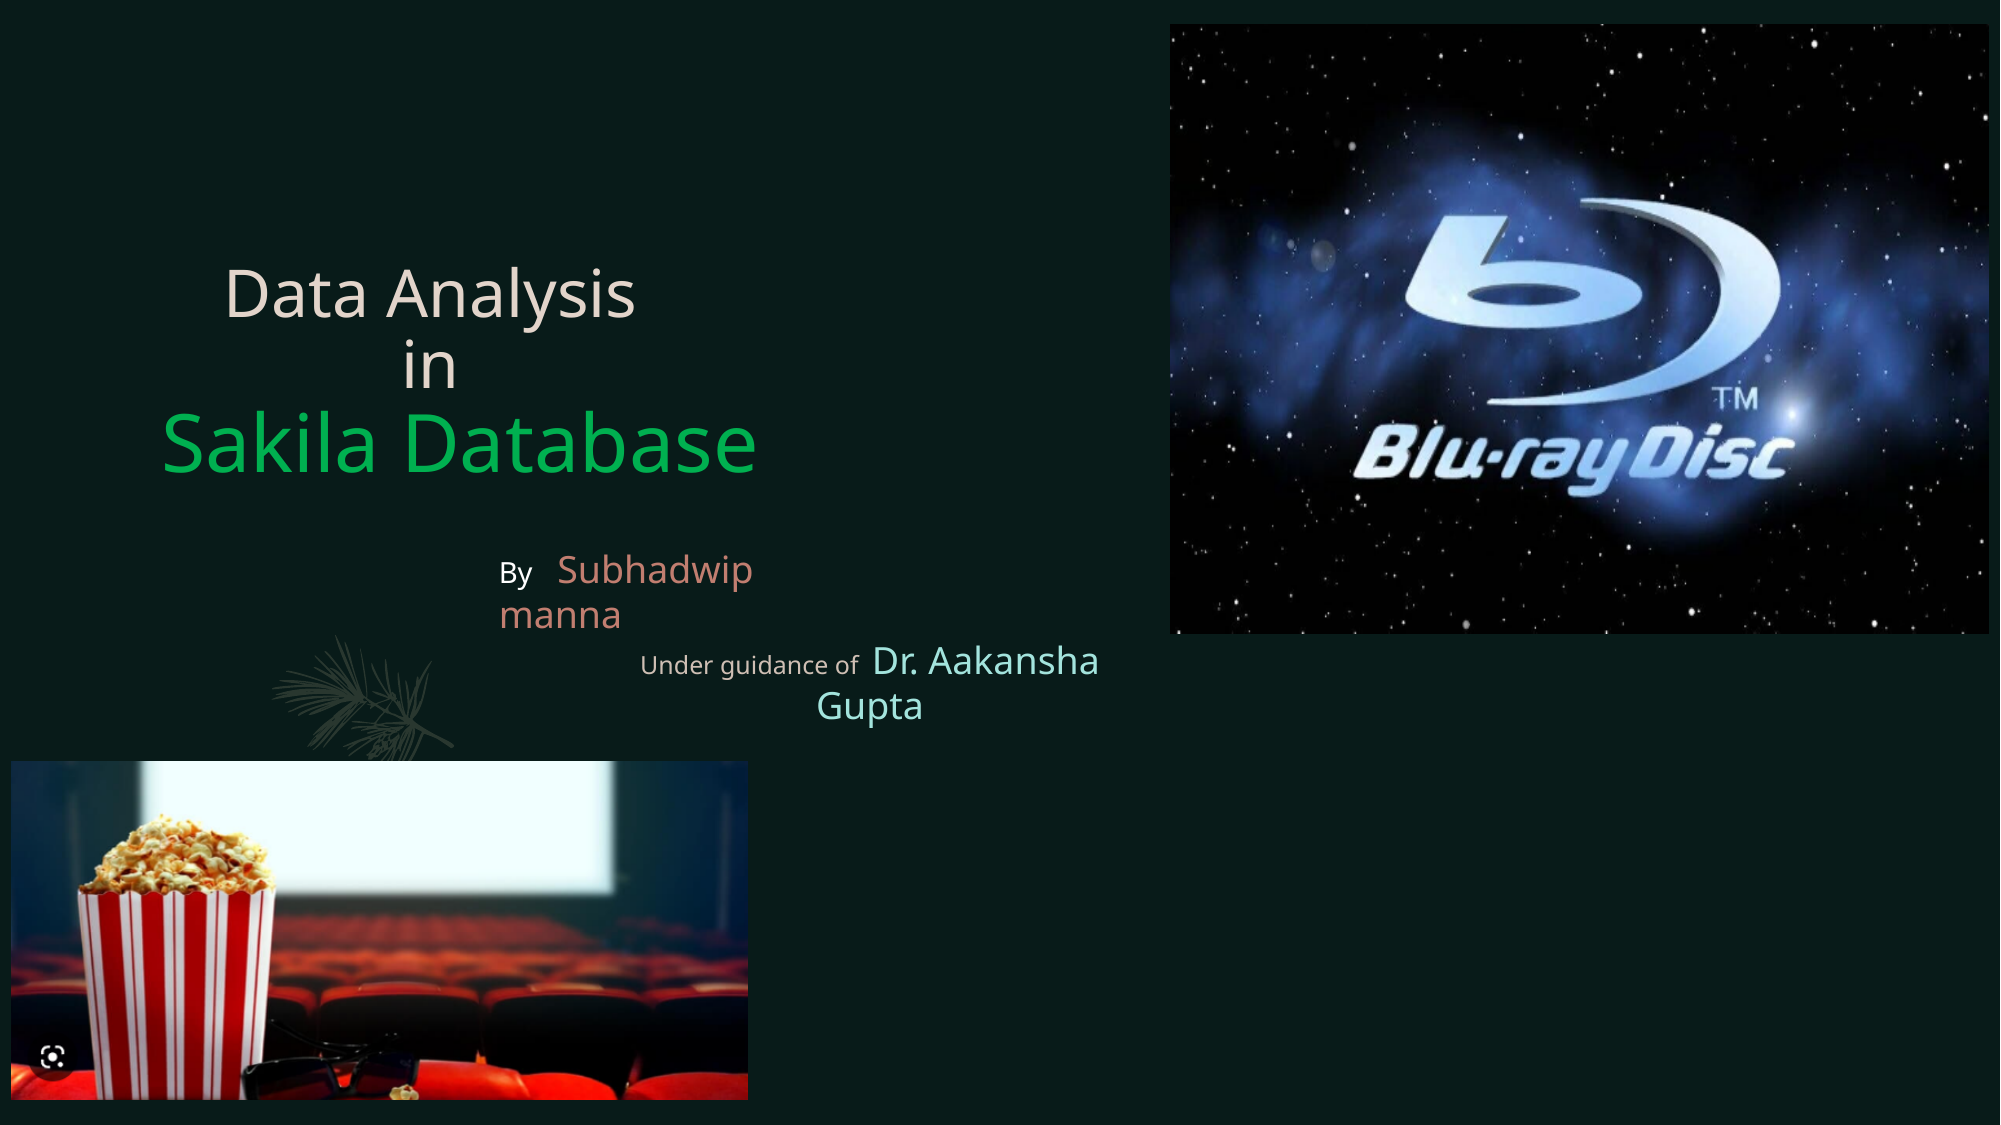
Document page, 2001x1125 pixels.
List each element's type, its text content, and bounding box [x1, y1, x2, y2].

text_box By Subhadwip manna [483, 538, 899, 644]
picture [11, 761, 748, 1100]
picture [1170, 24, 1989, 634]
title Data Analysis in Sakila Database [89, 198, 789, 498]
text_box Under guidance of Dr. Aakansha Gupta [607, 629, 1133, 735]
